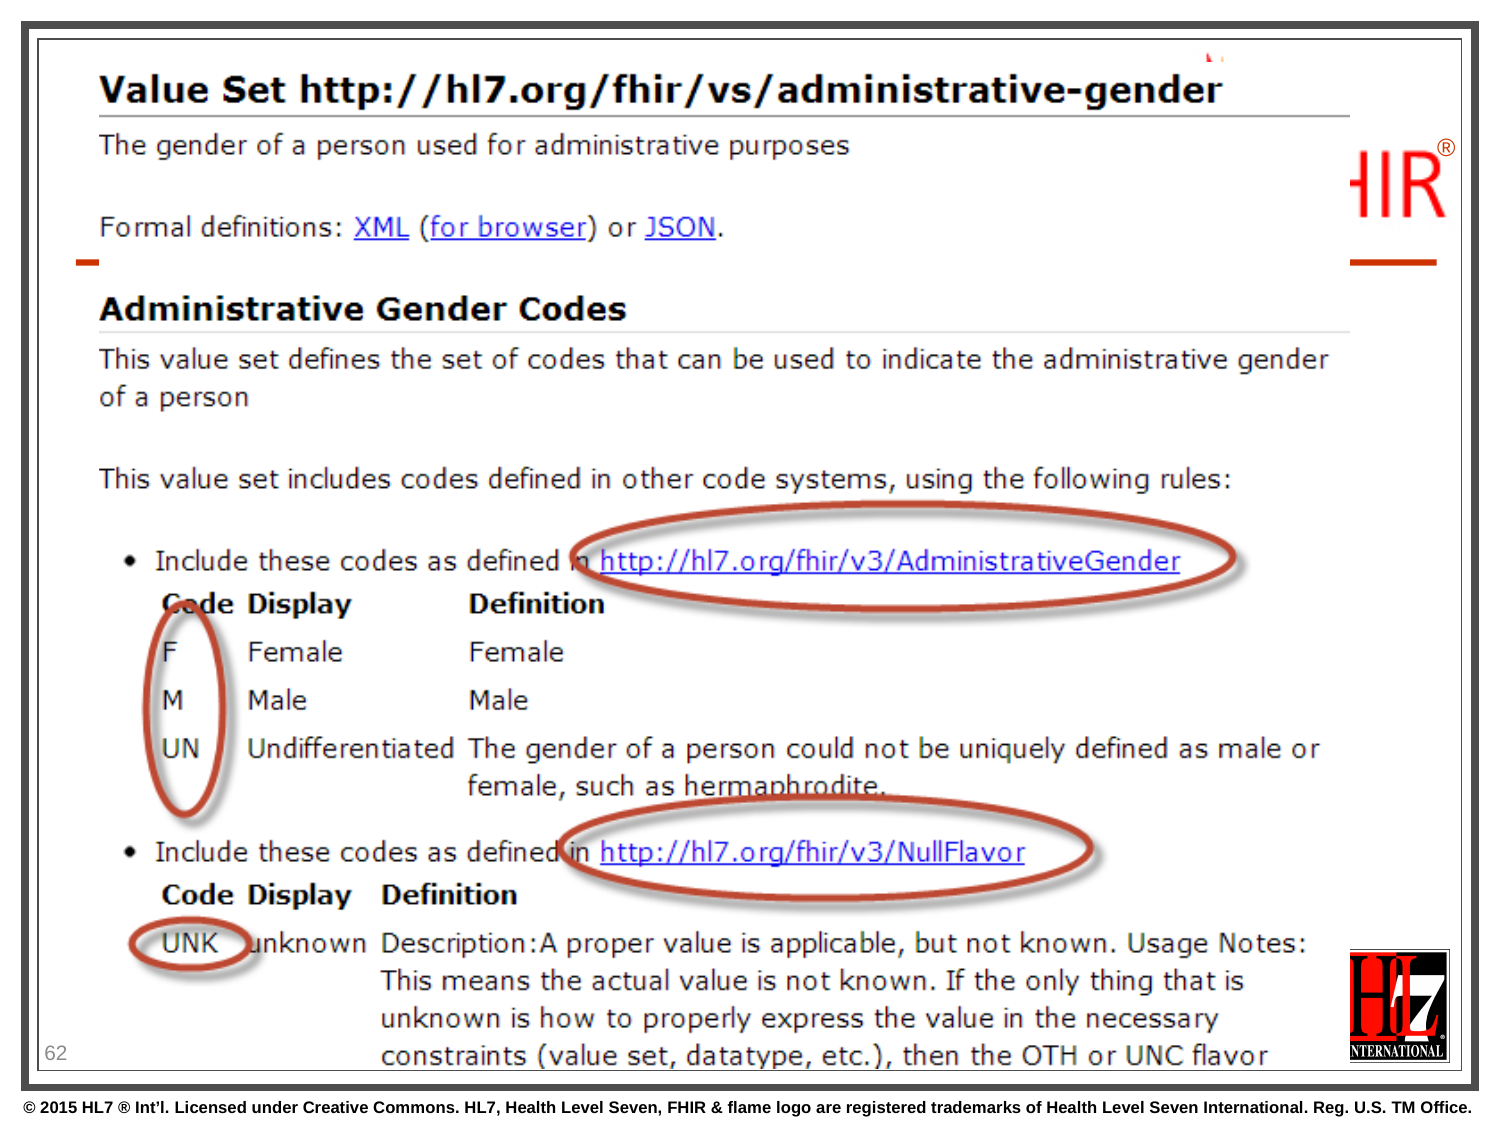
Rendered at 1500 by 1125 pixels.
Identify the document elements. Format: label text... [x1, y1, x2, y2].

title Administrative Gender value set [53, 54, 1128, 244]
picture [99, 42, 1458, 1069]
slide_number 62 [29, 1034, 94, 1071]
